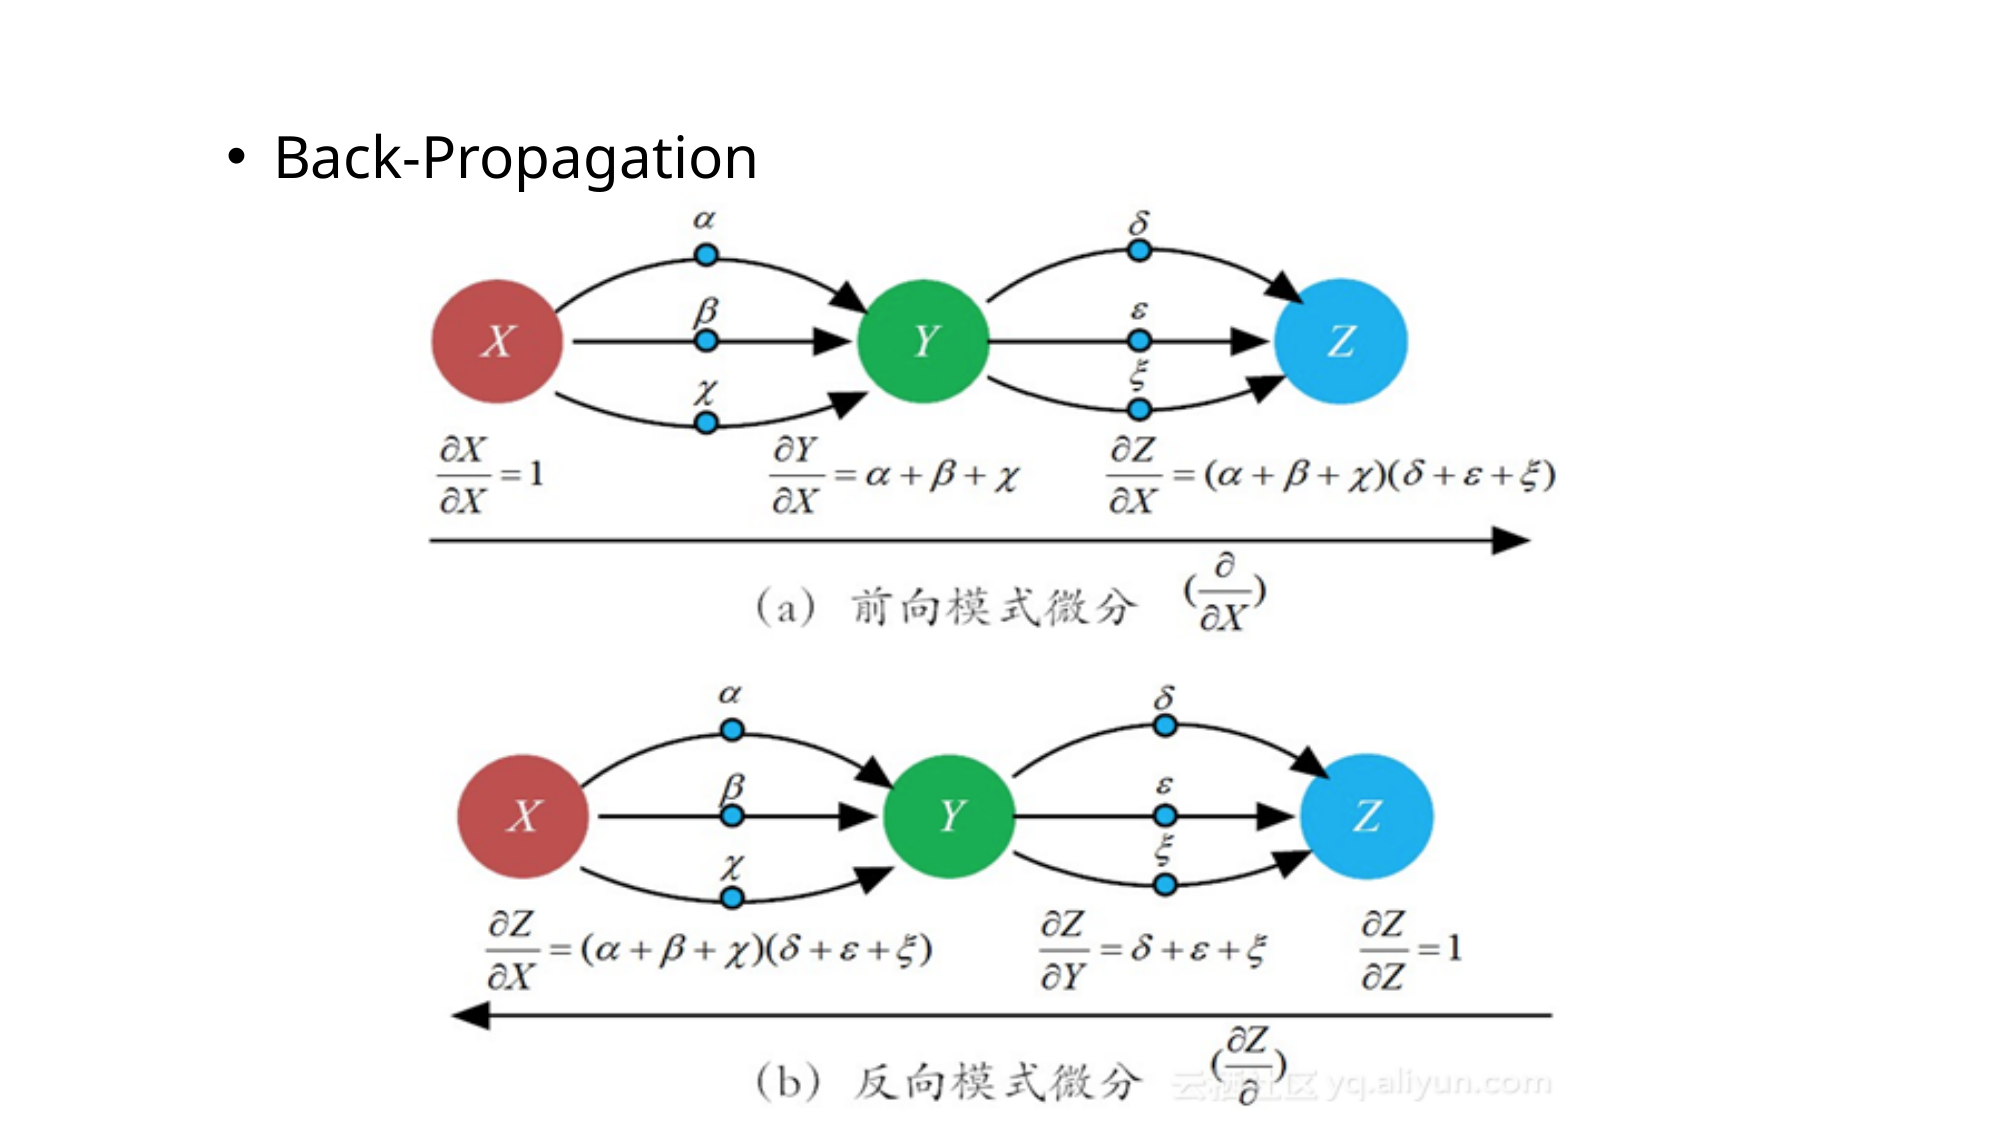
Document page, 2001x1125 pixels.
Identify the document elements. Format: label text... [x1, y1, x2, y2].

picture [418, 192, 1576, 1125]
text_box Back-Propagation [211, 42, 774, 198]
